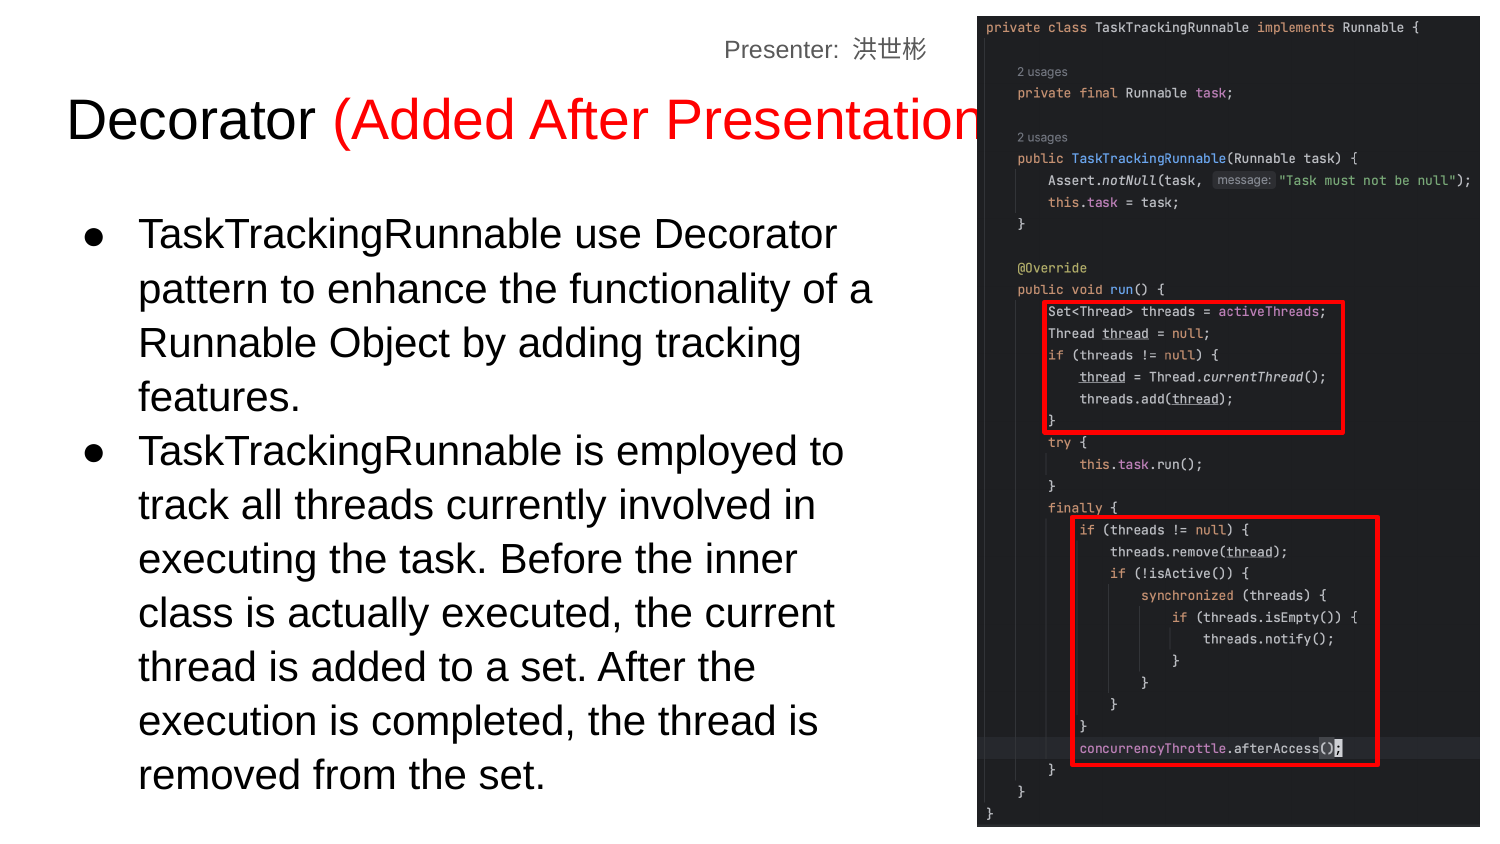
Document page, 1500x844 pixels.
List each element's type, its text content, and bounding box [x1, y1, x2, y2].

title Decorator (Added After Presentation) [51, 72, 972, 167]
list TaskTrackingRunnable use Decorator pattern to enhance the functionality of a Runnable Object by adding tracking features. TaskTrackingRunnable is employed to track all threads currently involved in executing the task. Before the inner class is actually executed, the current thread is added to a set. After the execution is completed, the thread is removed from the set. [51, 189, 918, 817]
subtitle Presenter: 洪世彬 [709, 17, 956, 99]
picture [977, 16, 1481, 827]
